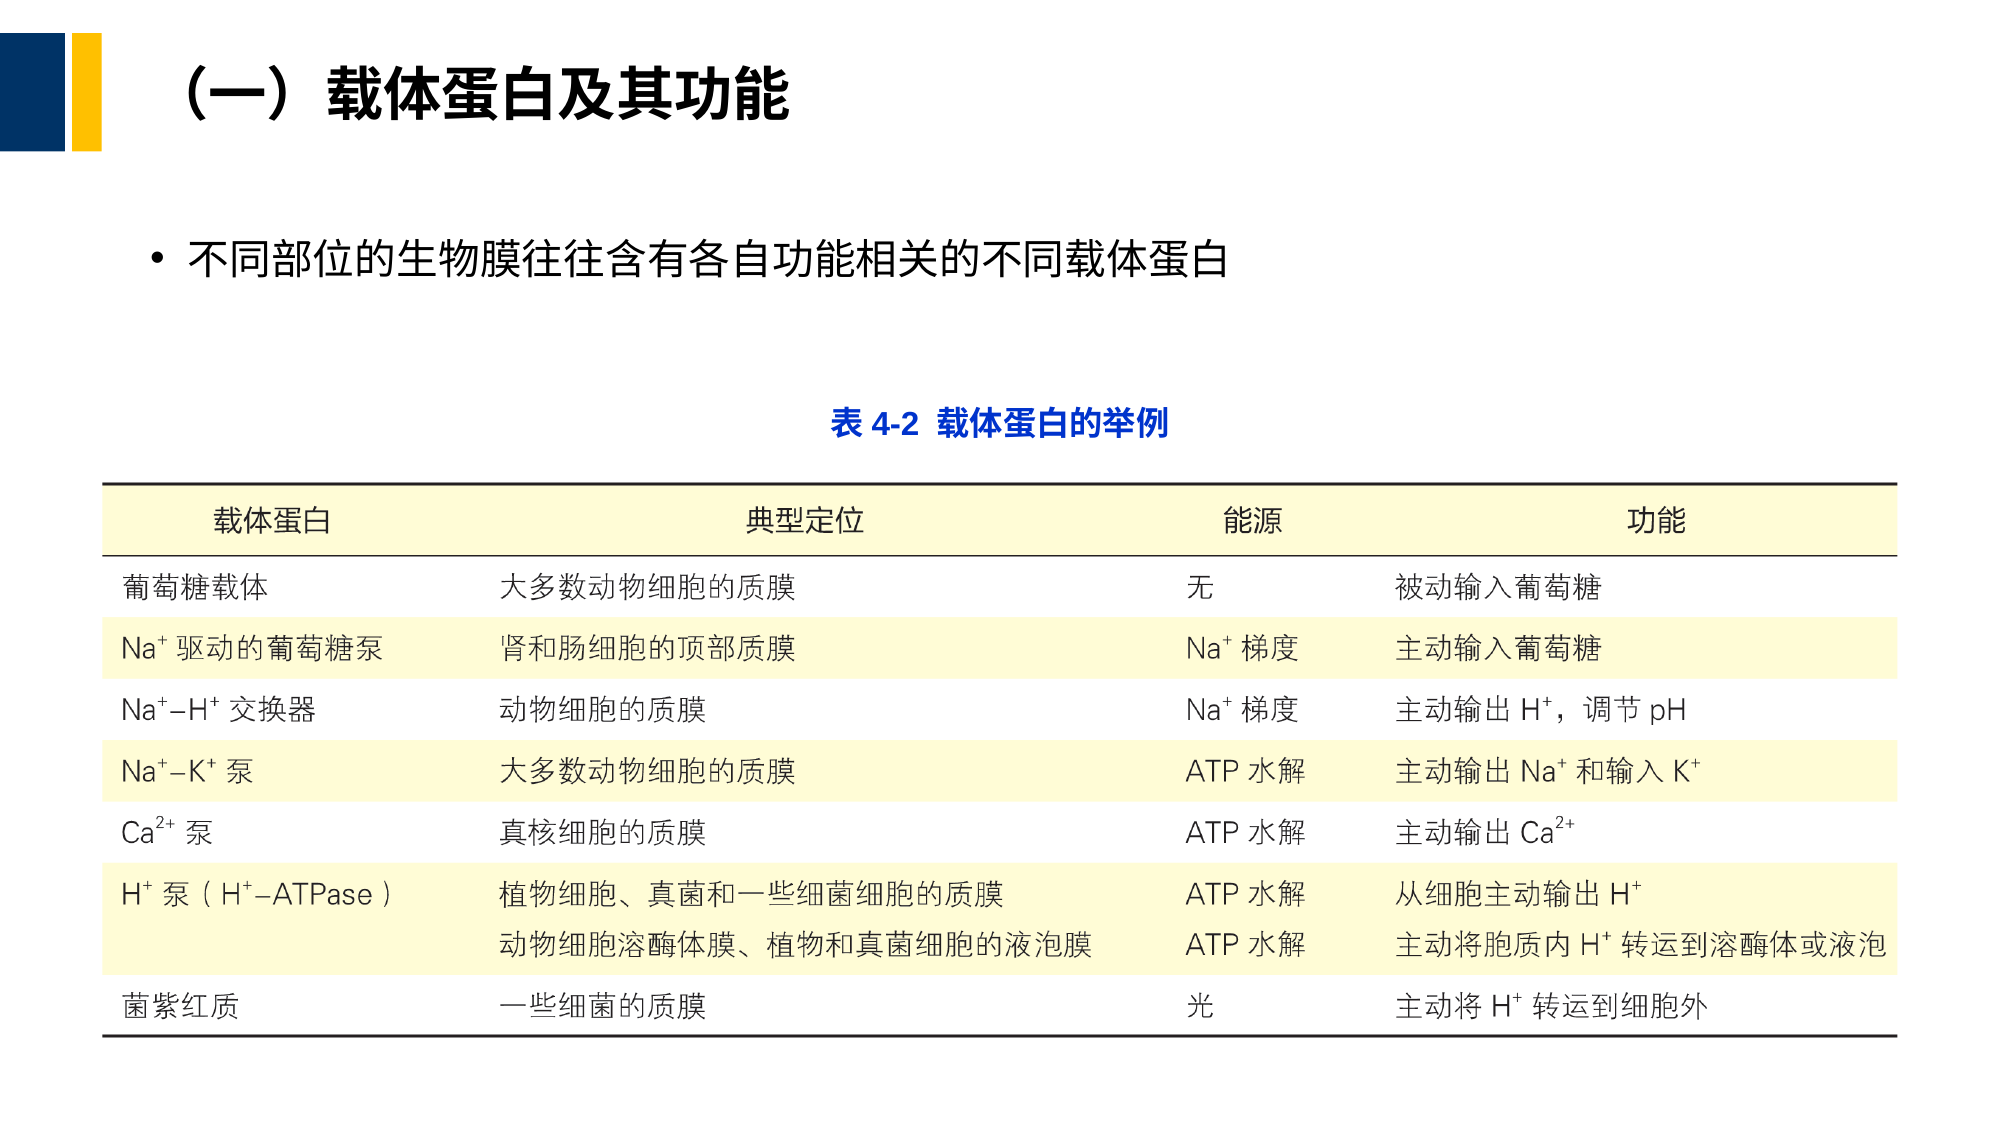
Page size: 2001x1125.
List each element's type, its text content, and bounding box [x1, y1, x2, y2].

list 不同部位的生物膜往往含有各自功能相关的不同载体蛋白 [135, 200, 1950, 1092]
title （一）载体蛋白及其功能 [135, 33, 1950, 152]
picture [102, 479, 1898, 1041]
text_box 表4-2 载体蛋白的举例 [804, 394, 1196, 450]
